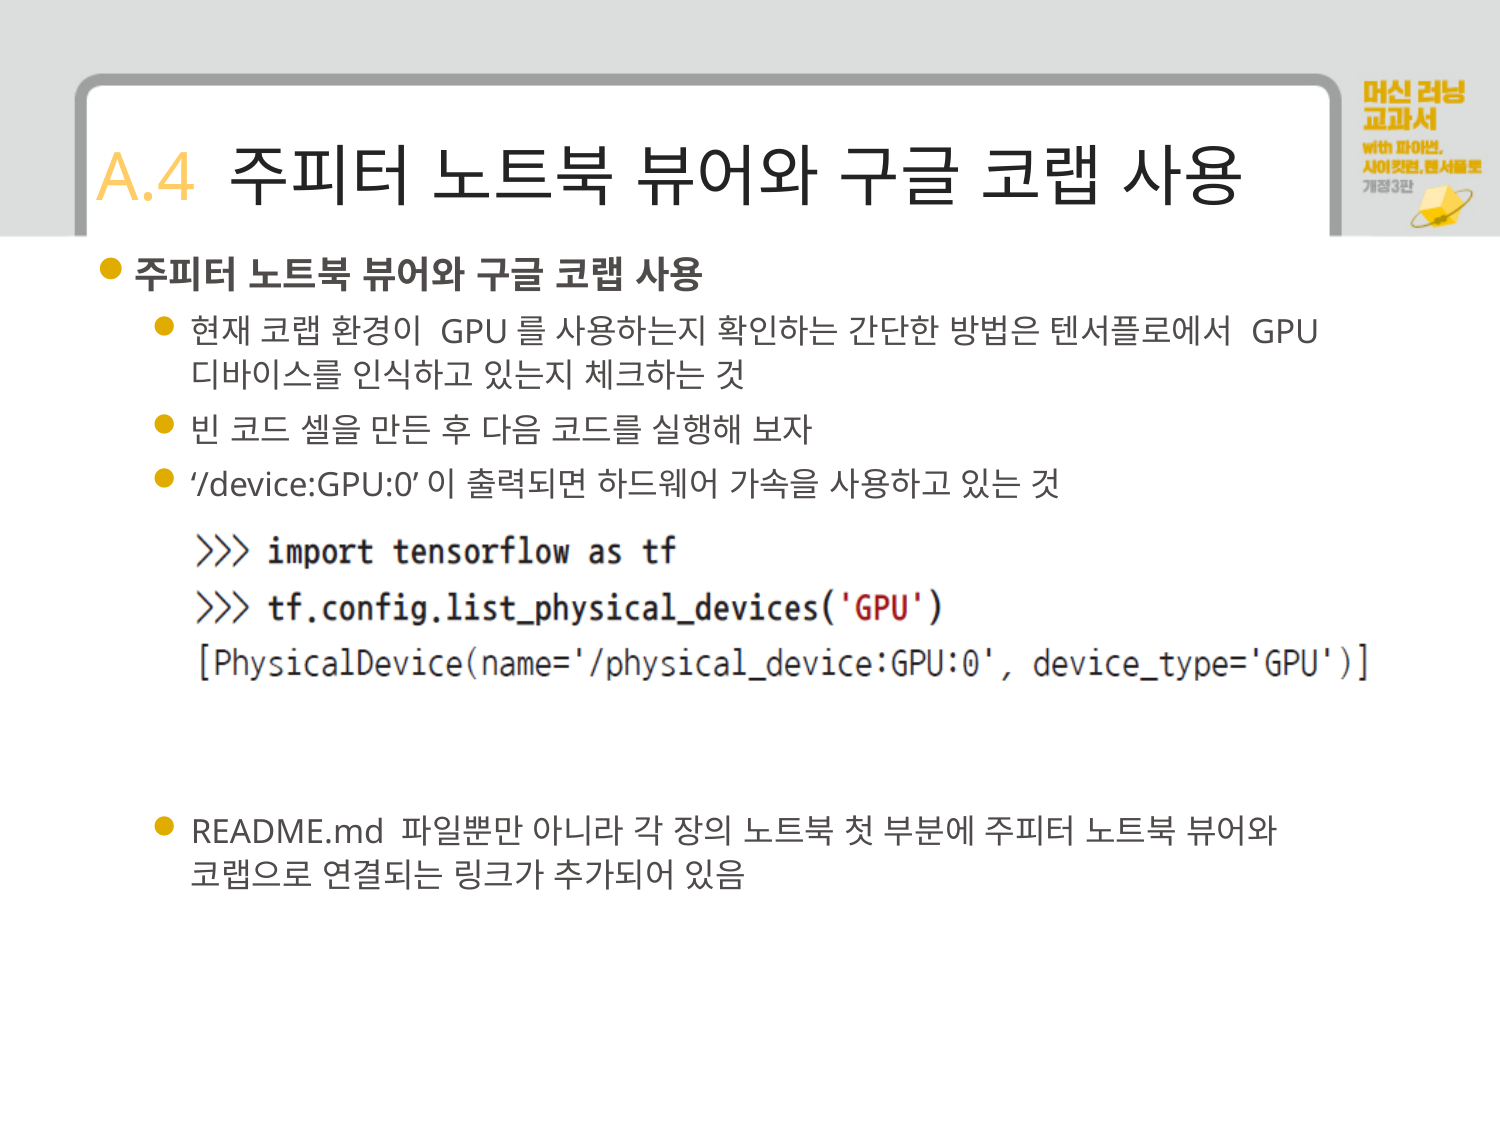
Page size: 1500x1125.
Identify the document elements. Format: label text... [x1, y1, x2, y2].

list 주피터 노트북 뷰어와 구글 코랩 사용 현재 코랩 환경이 GPU를 사용하는지 확인하는 간단한 방법은 텐서플로에서 GPU 디바이스를 인식하고 있는지 체크하는 것 빈 코드 셀을 만든 후 다음 코드를 실행해 보자 ‘/device:GPU:0’이 출력되면 하드웨어 가속을 사용하고 있는 것 README.md 파일뿐만 아니라 각 장의 노트북 첫 부분에 주피터 노트북 뷰어와 코랩으로 연결되는 링크가 추가되어 있음 [81, 239, 1412, 1054]
title A.4 주피터 노트북 뷰어와 구글 코랩 사용 [81, 90, 1412, 222]
picture [0, 0, 1500, 1125]
